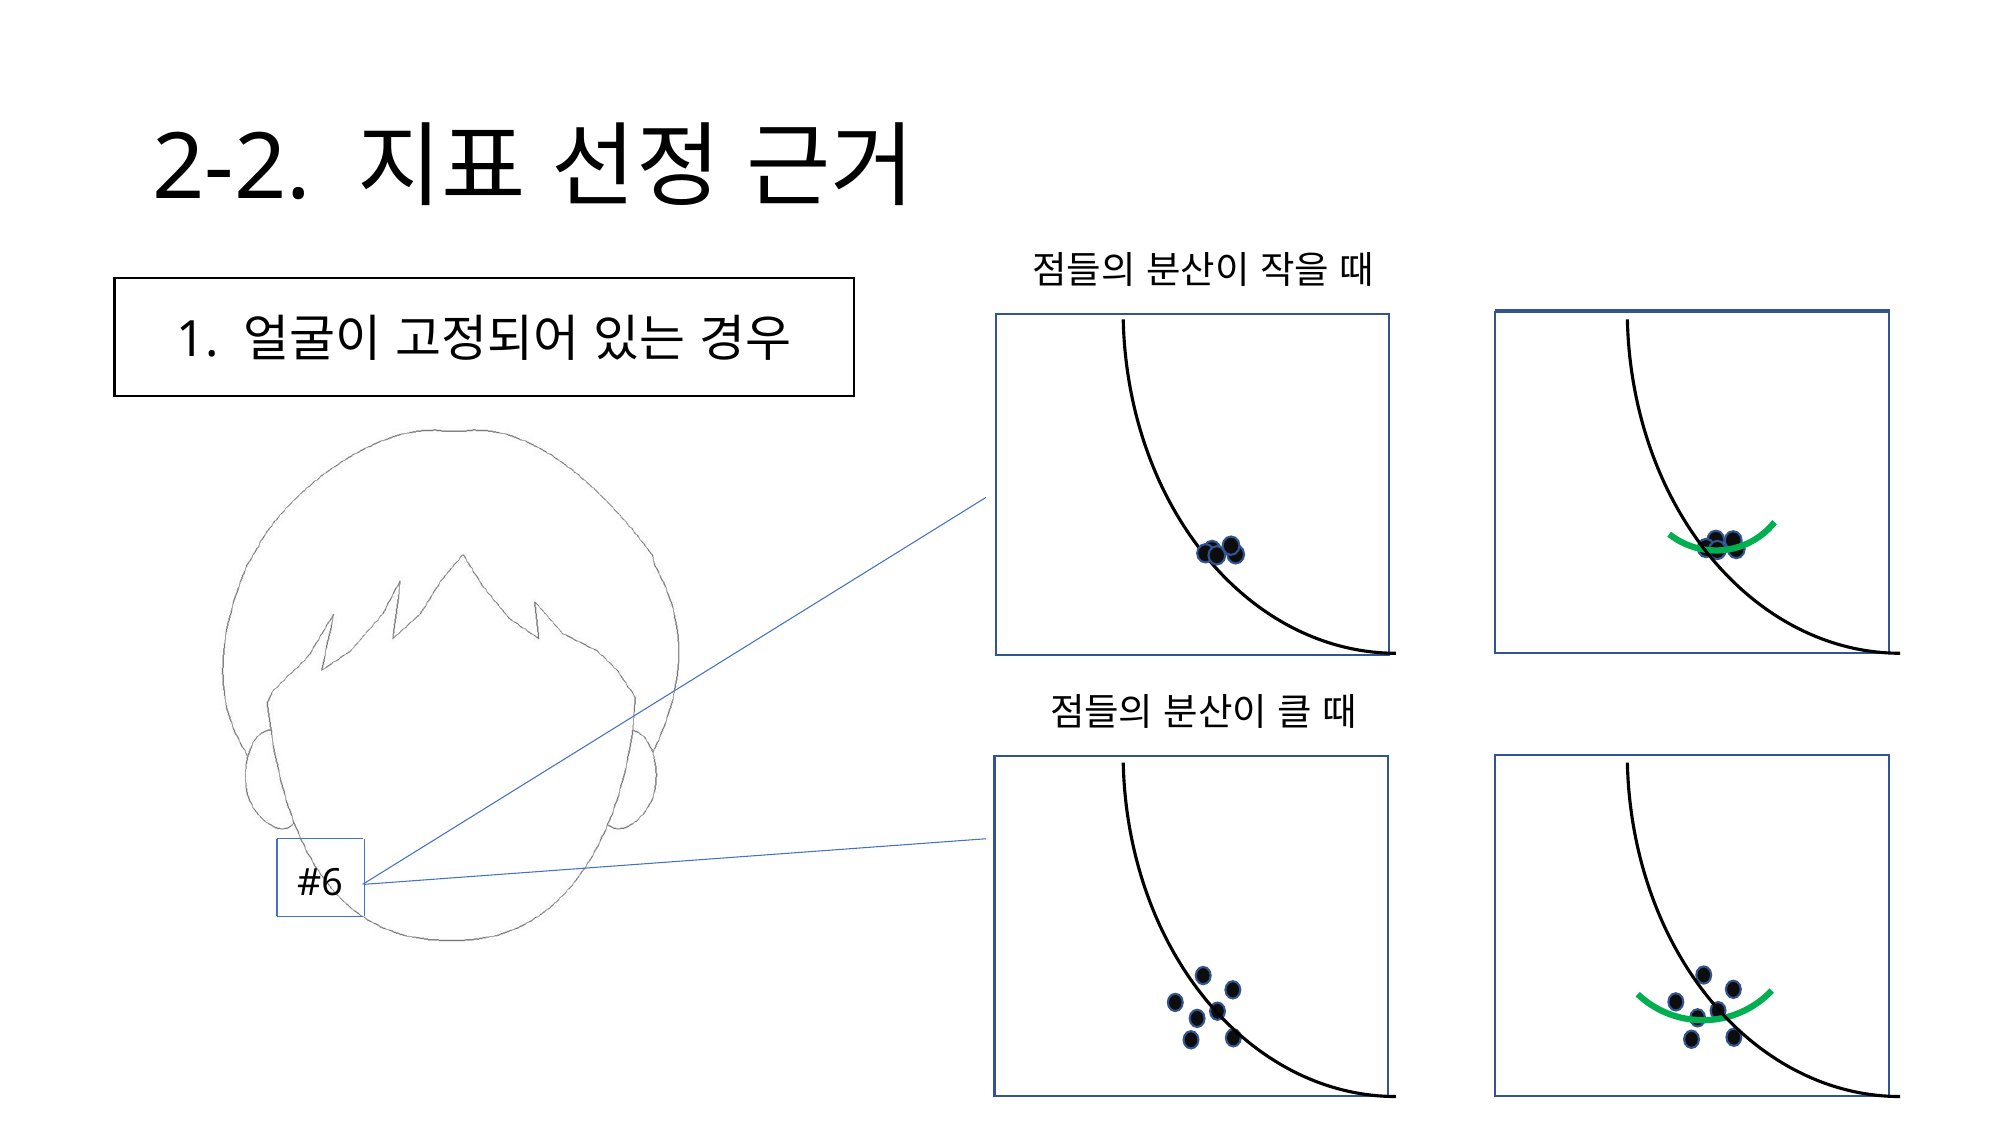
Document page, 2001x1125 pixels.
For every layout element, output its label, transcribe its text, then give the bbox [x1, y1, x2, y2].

text_box [1683, 1029, 1701, 1050]
text_box [1626, 753, 1901, 1098]
picture [219, 427, 680, 943]
text_box [1221, 535, 1241, 556]
text_box [1725, 1027, 1743, 1048]
text_box [993, 755, 1374, 1097]
text_box 점들의 분산이 클 때 [986, 685, 1435, 735]
text_box [1182, 1030, 1200, 1050]
title 2-2. 지표 선정 근거 [137, 60, 1863, 278]
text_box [362, 497, 986, 885]
text_box [1668, 518, 1704, 551]
text_box [1226, 545, 1246, 565]
text_box [1207, 545, 1226, 566]
text_box [1206, 539, 1221, 546]
text_box [1122, 310, 1396, 654]
text_box [1696, 549, 1709, 559]
text_box [1626, 310, 1901, 654]
text_box [1188, 1008, 1206, 1029]
text_box [1494, 311, 1881, 654]
text_box [1689, 1020, 1706, 1028]
text_box [1166, 992, 1184, 1013]
text_box 점들의 분산이 작을 때 [972, 242, 1434, 295]
text_box [995, 313, 1390, 656]
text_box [364, 838, 986, 885]
text_box [1208, 1006, 1222, 1021]
text_box [1637, 953, 1725, 1021]
text_box 1. 얼굴이 고정되어 있는 경우 [113, 277, 855, 397]
text_box [1494, 754, 1878, 1097]
text_box [1122, 753, 1396, 1098]
text_box [1224, 1028, 1242, 1048]
text_box [1196, 542, 1212, 564]
